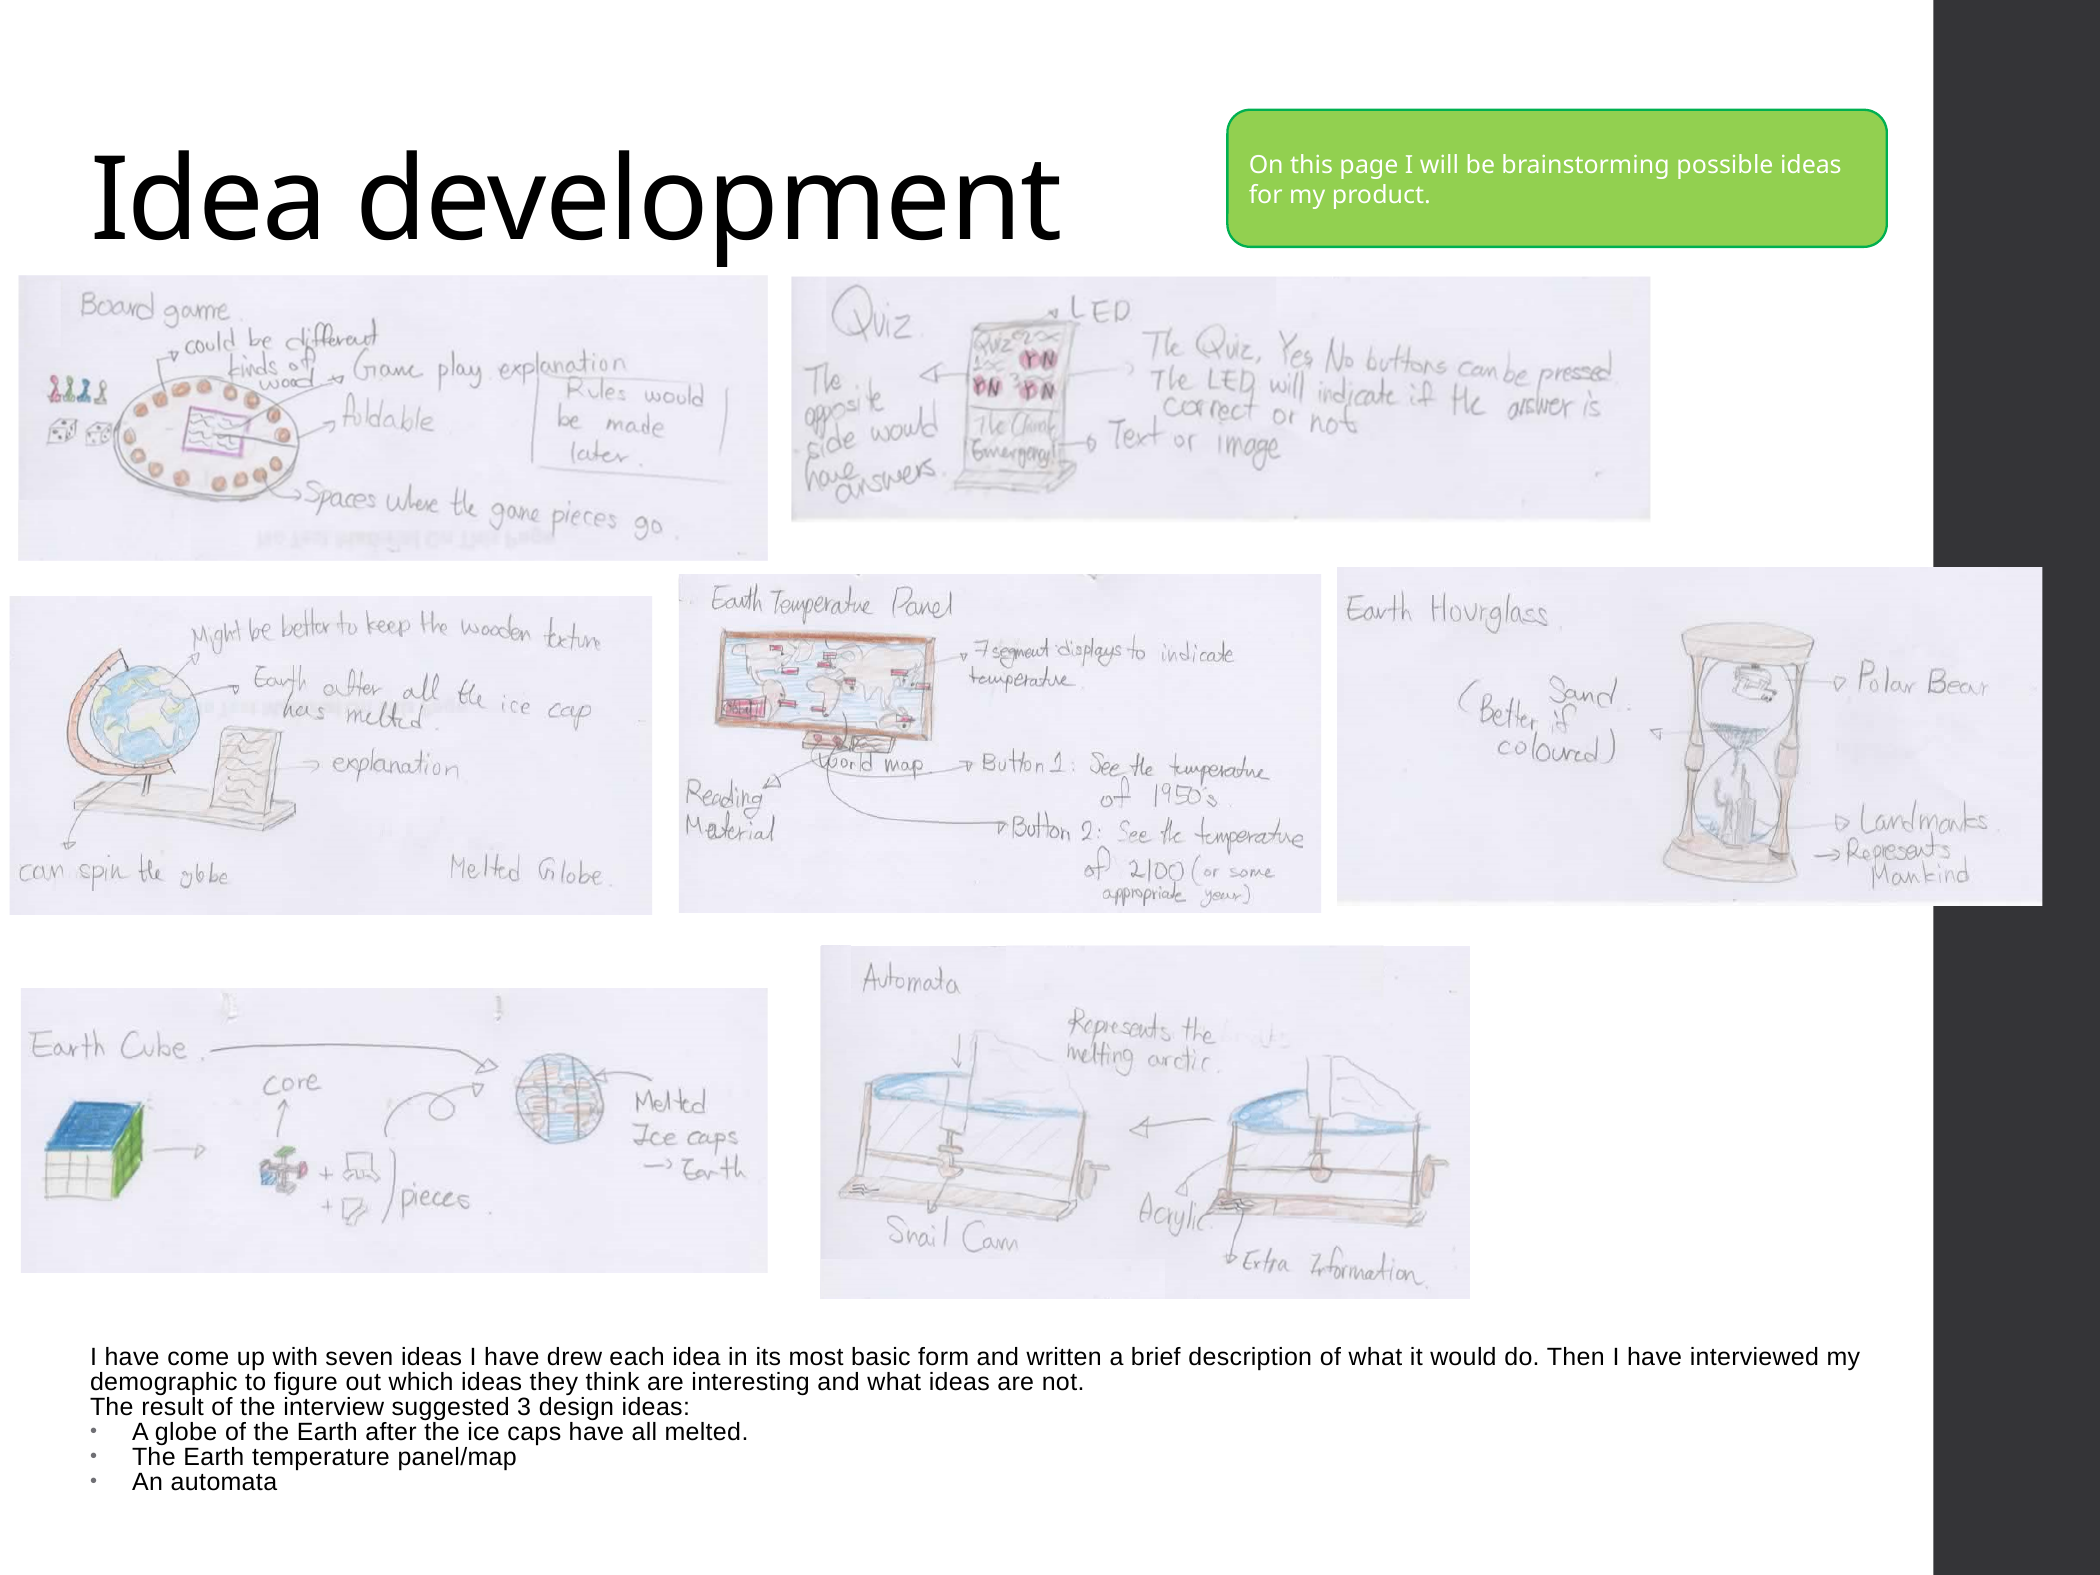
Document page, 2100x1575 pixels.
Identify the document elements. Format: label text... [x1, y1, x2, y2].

picture [9, 259, 1322, 913]
title Idea development [75, 83, 1887, 273]
picture [9, 596, 653, 916]
picture [20, 987, 768, 1273]
list I have come up with seven ideas I have drew each idea in its most basic form and written a brief description of what it would do. Then I have interviewed my demographic to figure out which ideas they think are interesting and what ideas are not. The result of the interview suggested 3 design ideas: A globe of the Earth after the ice caps have all melted. The Earth temperature panel/map An automata [75, 1338, 1887, 1512]
picture [788, 272, 1654, 527]
picture [817, 937, 1471, 1303]
picture [1336, 567, 2043, 906]
text_box On this page I will be brainstorming possible ideas for my product. [1226, 108, 1888, 249]
